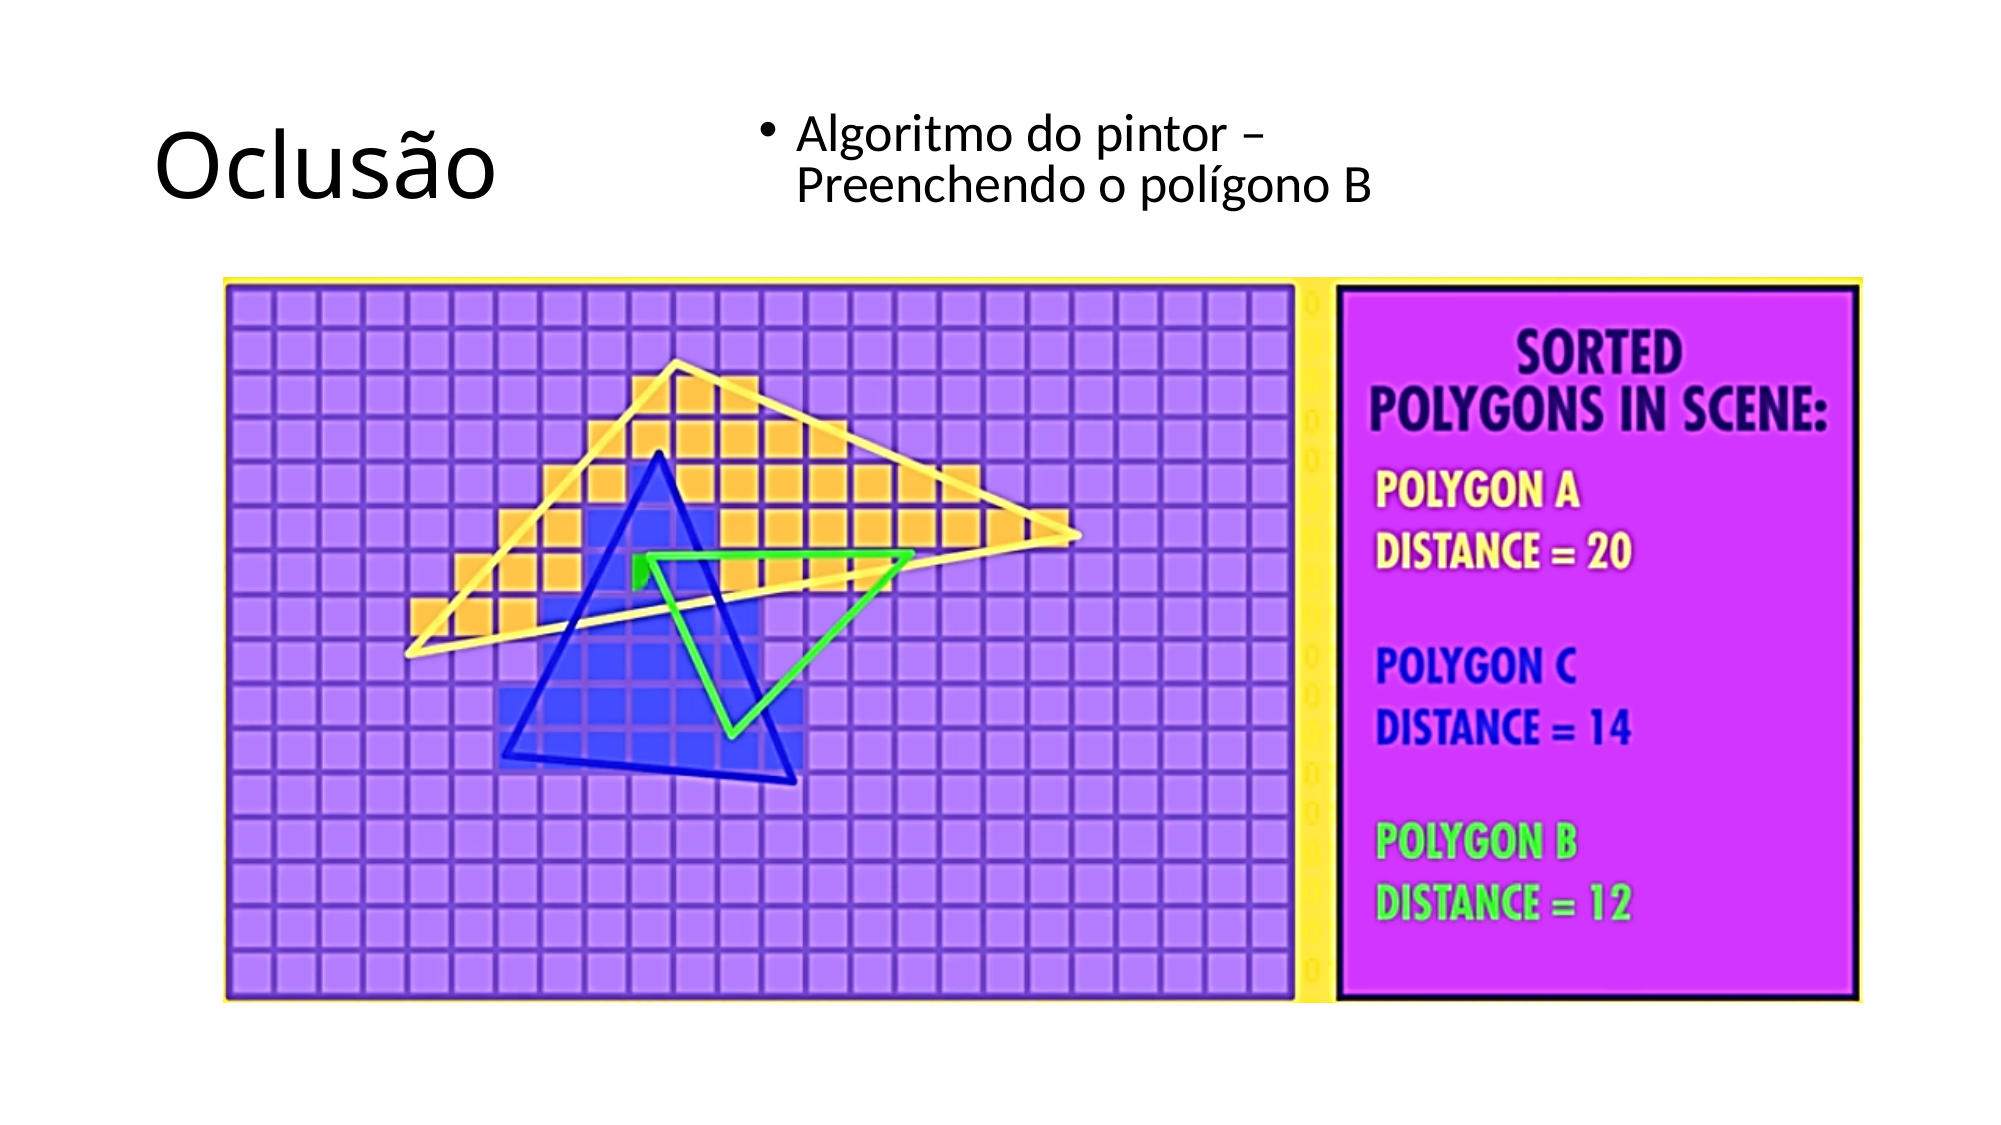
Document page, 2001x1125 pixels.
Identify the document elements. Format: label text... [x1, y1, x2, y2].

list Algoritmo do pintor – Preenchendo o polígono B [743, 102, 1520, 277]
title Oclusão [137, 59, 1863, 278]
picture [223, 277, 1863, 1003]
